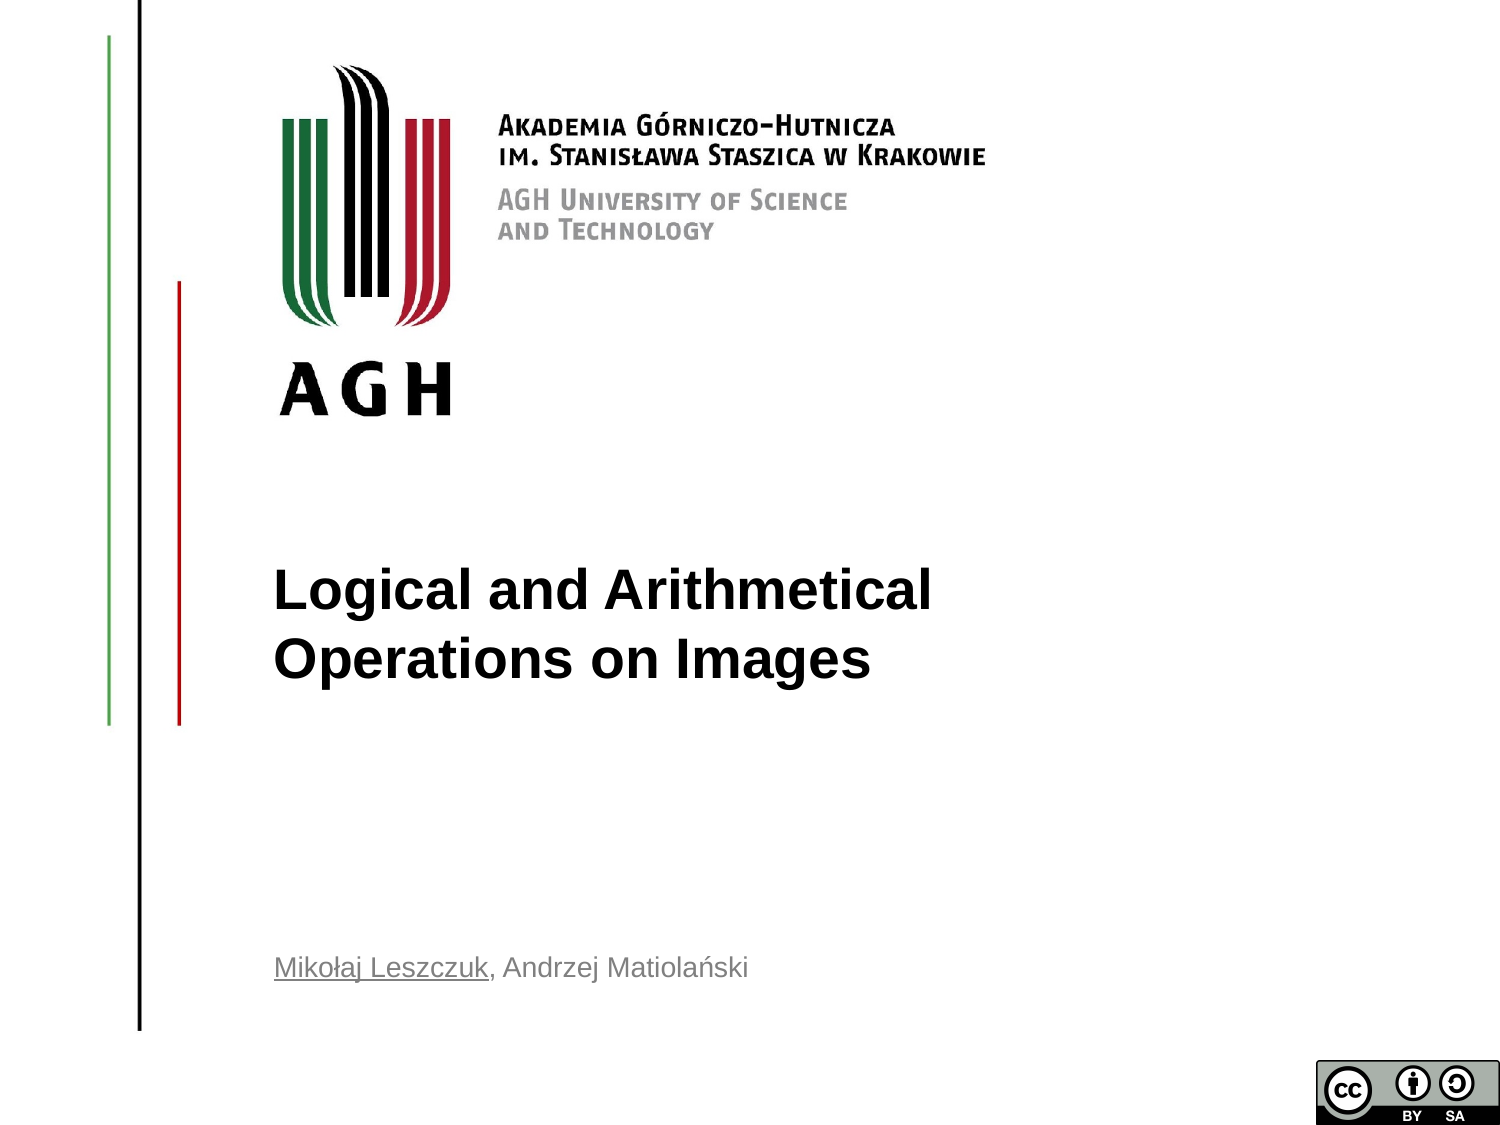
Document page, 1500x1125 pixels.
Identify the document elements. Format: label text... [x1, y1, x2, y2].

text_box Mikołaj Leszczuk, Andrzej Matiolański [267, 941, 1500, 992]
picture [0, 0, 1500, 1125]
text_box Logical and Arithmetical Operations on Images [267, 545, 952, 769]
